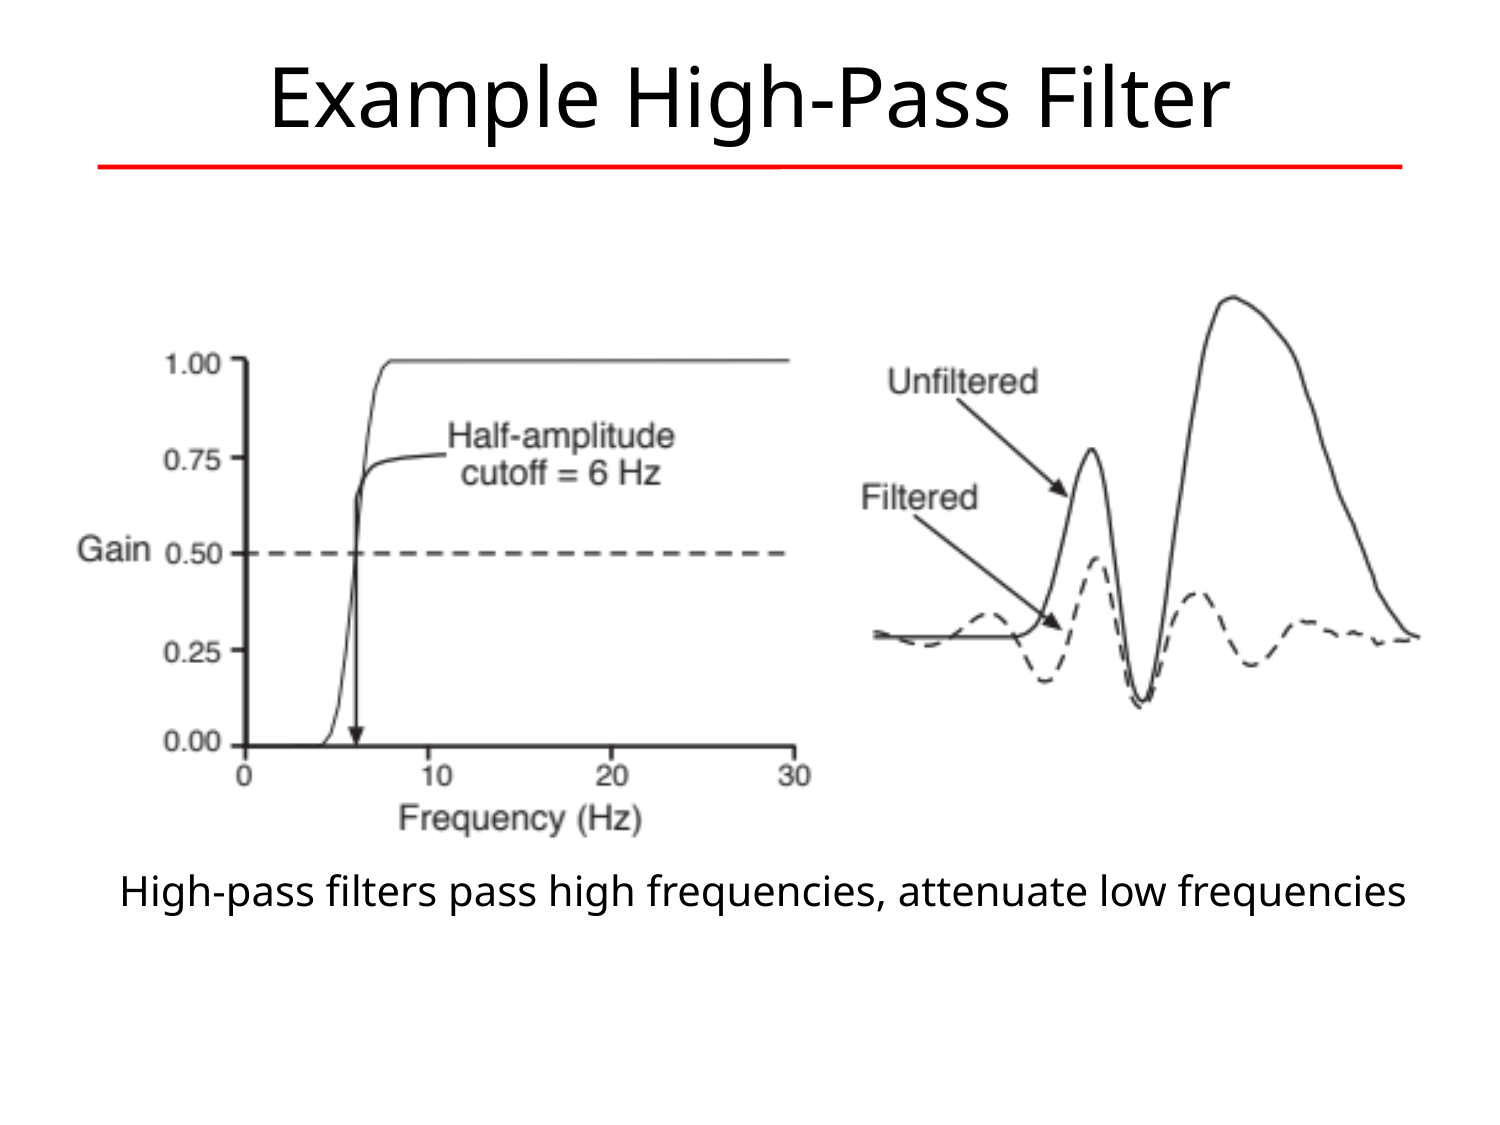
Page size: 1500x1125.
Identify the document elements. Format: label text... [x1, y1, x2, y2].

title Example High-Pass Filter [74, 0, 1426, 188]
text_box High-pass filters pass high frequencies, attenuate low frequencies [104, 857, 1423, 922]
picture [69, 293, 1424, 841]
